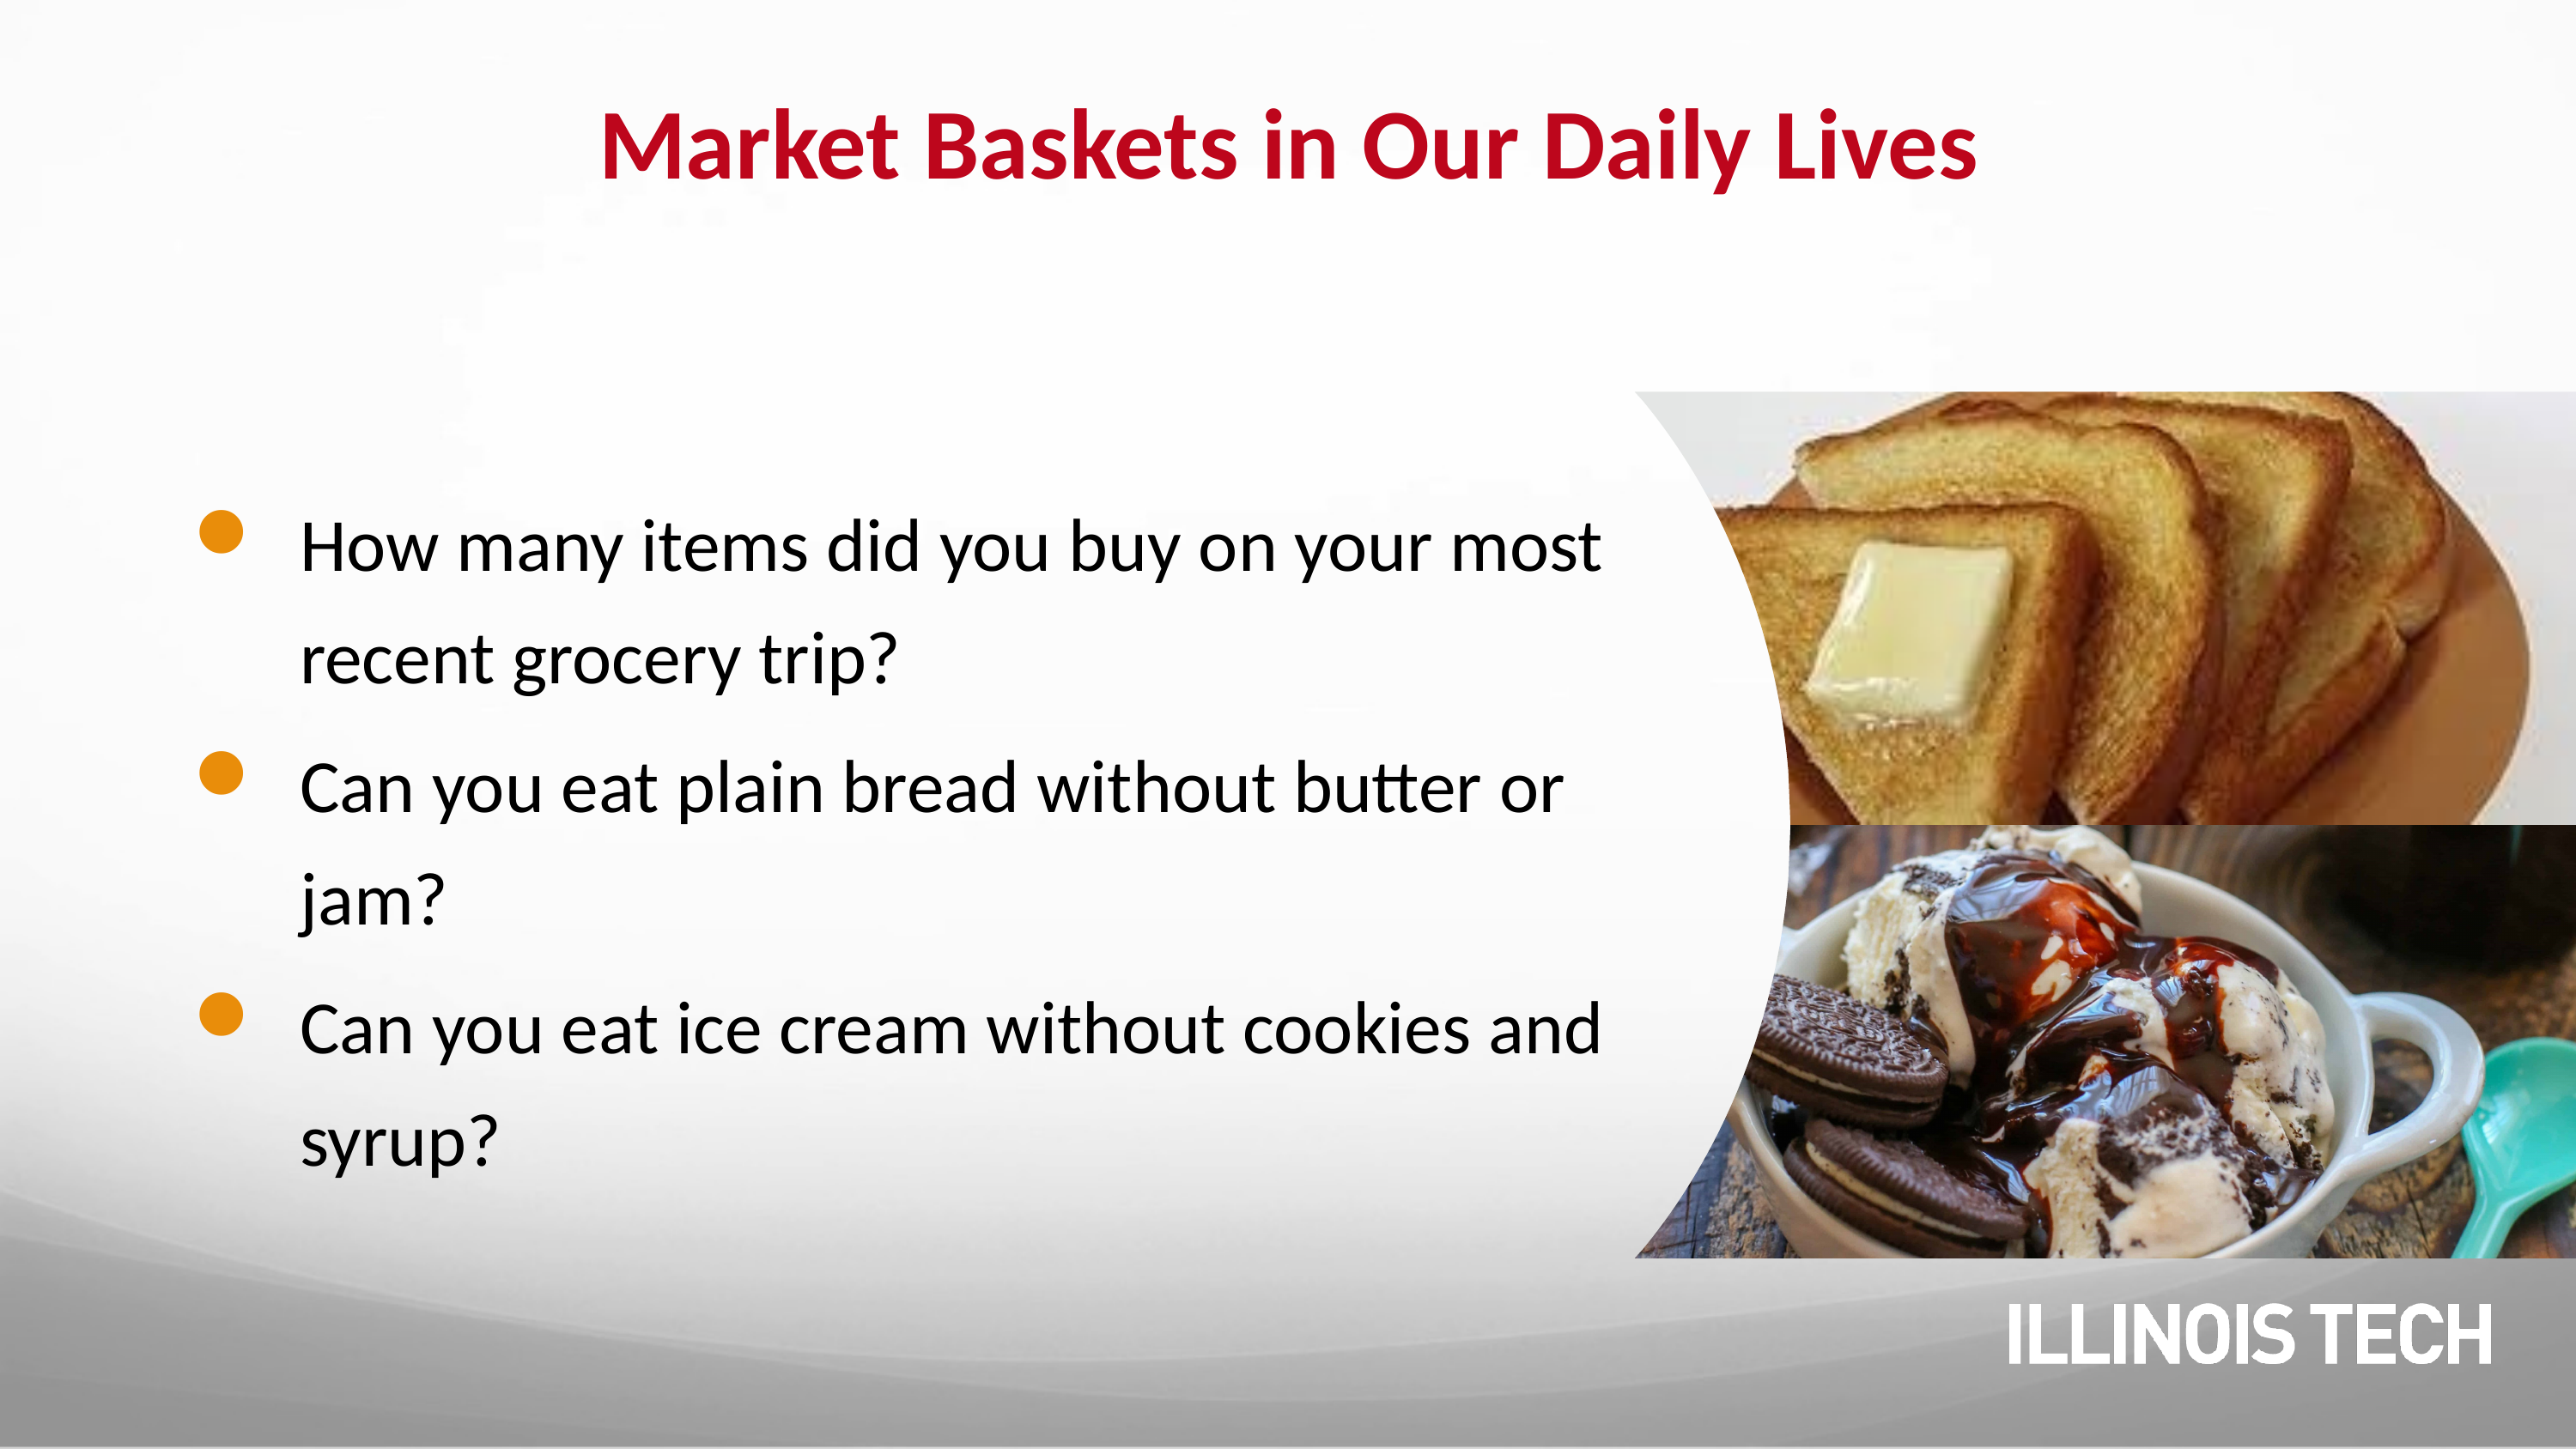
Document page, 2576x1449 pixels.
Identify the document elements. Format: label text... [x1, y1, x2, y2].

picture [0, 0, 2576, 1449]
title Market Baskets in Our Daily Lives [180, 0, 2398, 278]
list How many items did you buy on your most recent grocery trip? Can you eat plain bread without butter or jam? Can you eat ice cream without cookies and syrup? [180, 391, 1631, 1264]
